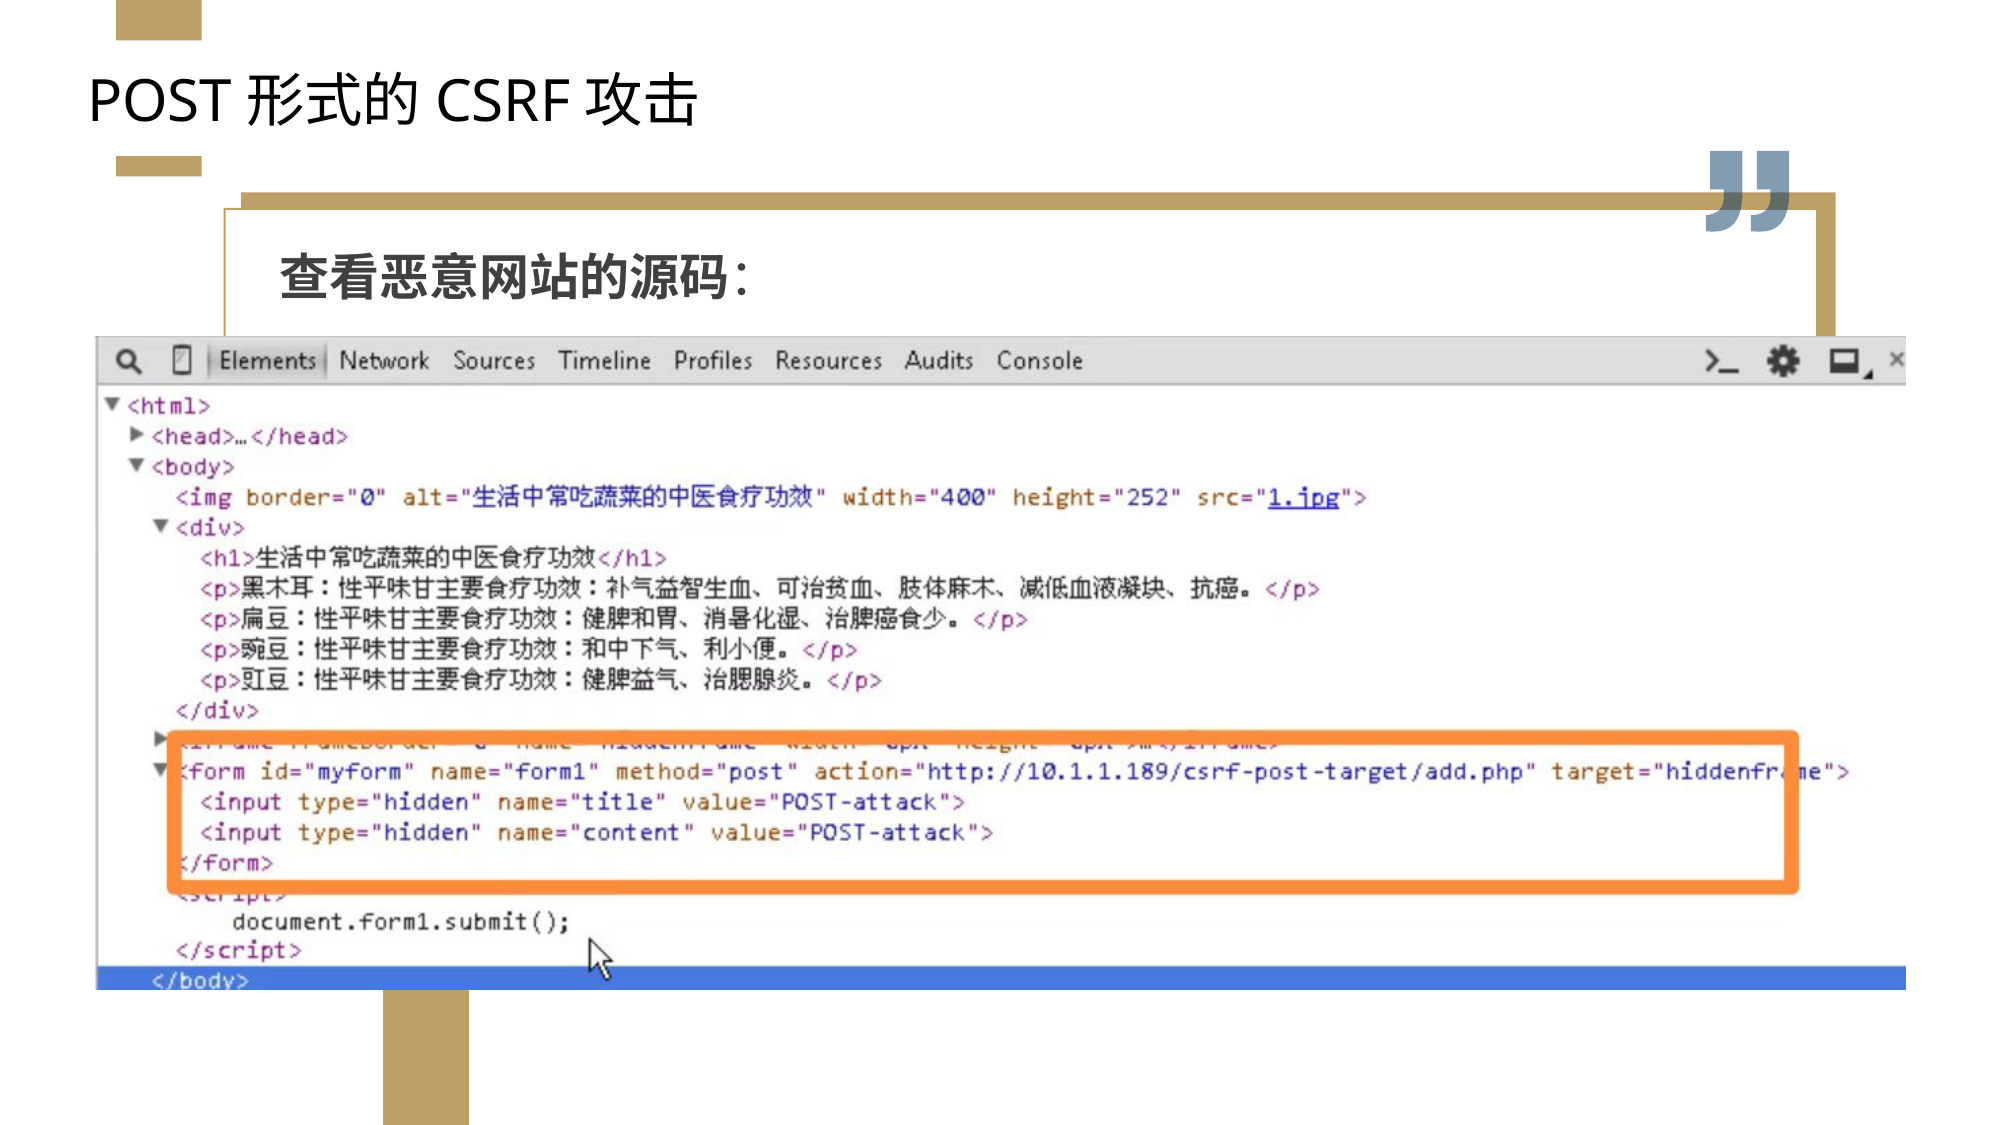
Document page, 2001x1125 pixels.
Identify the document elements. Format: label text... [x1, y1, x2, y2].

text_box 查看恶意网站的源码： [265, 220, 1692, 313]
text_box POST形式的CSRF攻击 [72, 55, 1884, 141]
picture [94, 336, 1906, 990]
